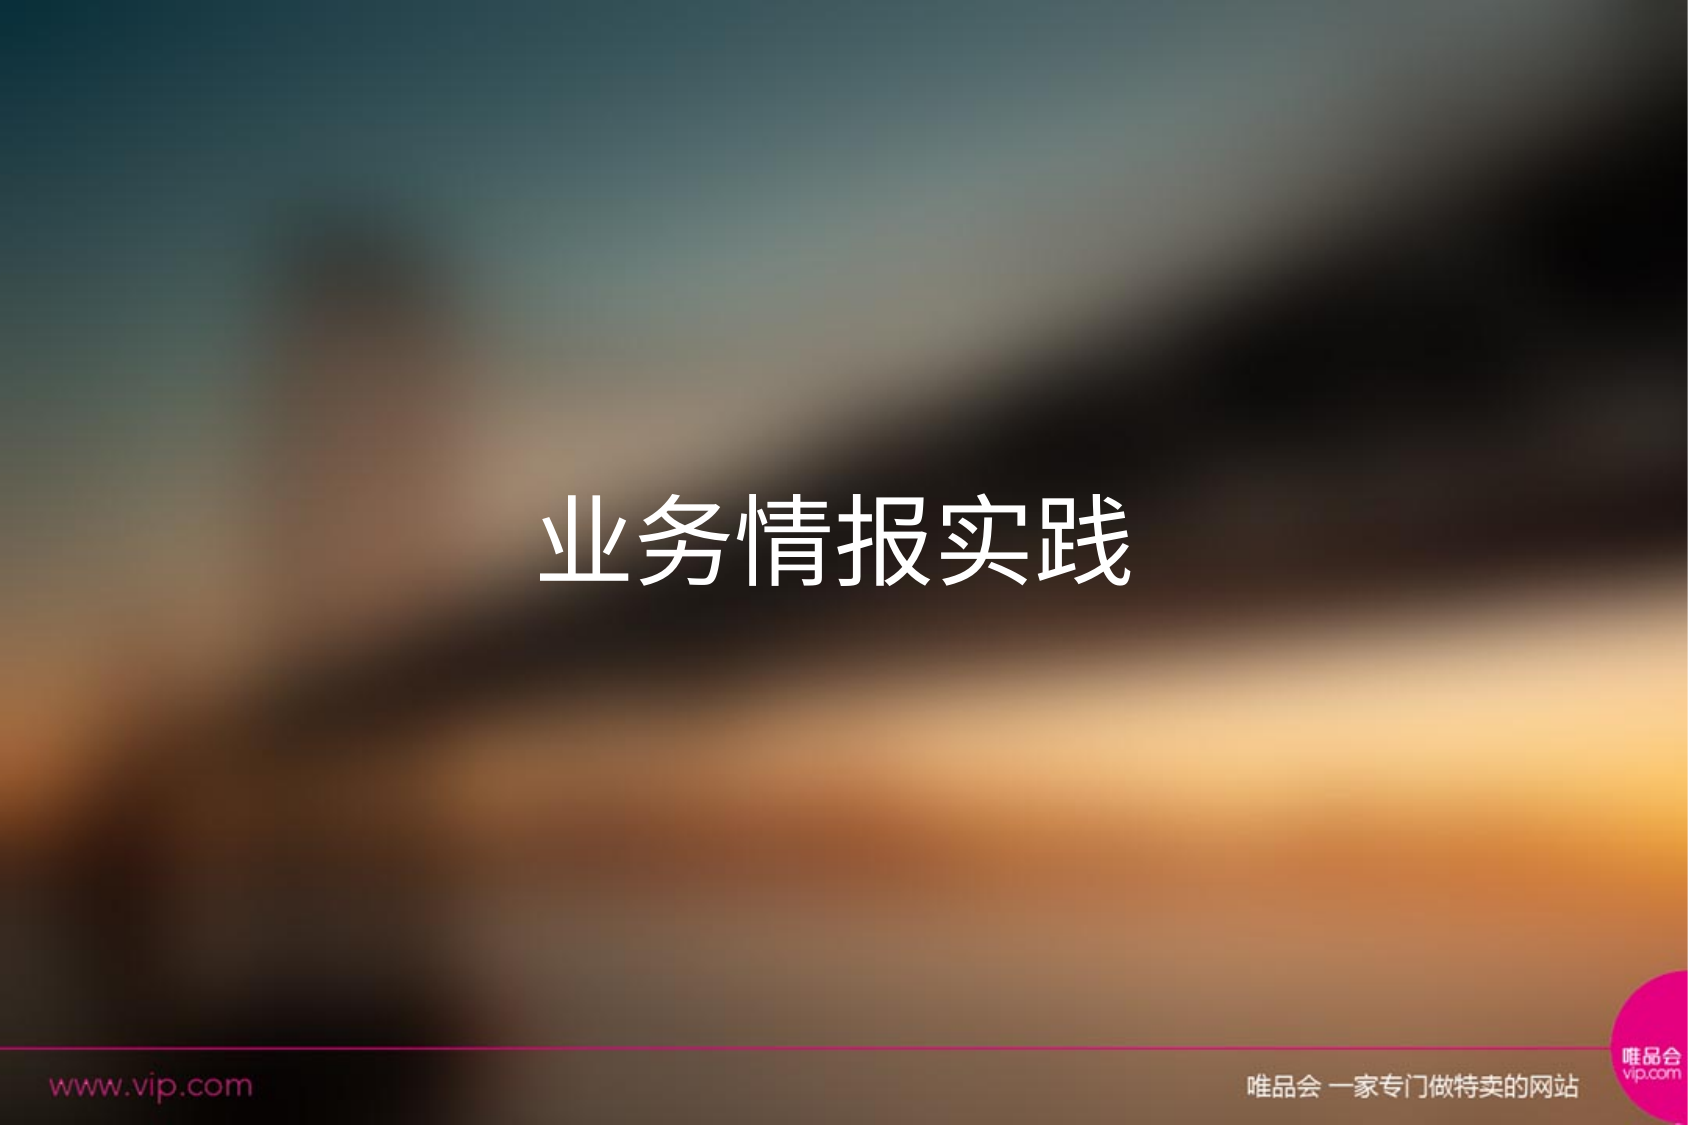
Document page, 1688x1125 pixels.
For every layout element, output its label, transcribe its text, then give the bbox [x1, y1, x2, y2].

picture [0, 0, 1688, 1125]
title 业务情报实践 [75, 444, 1595, 632]
